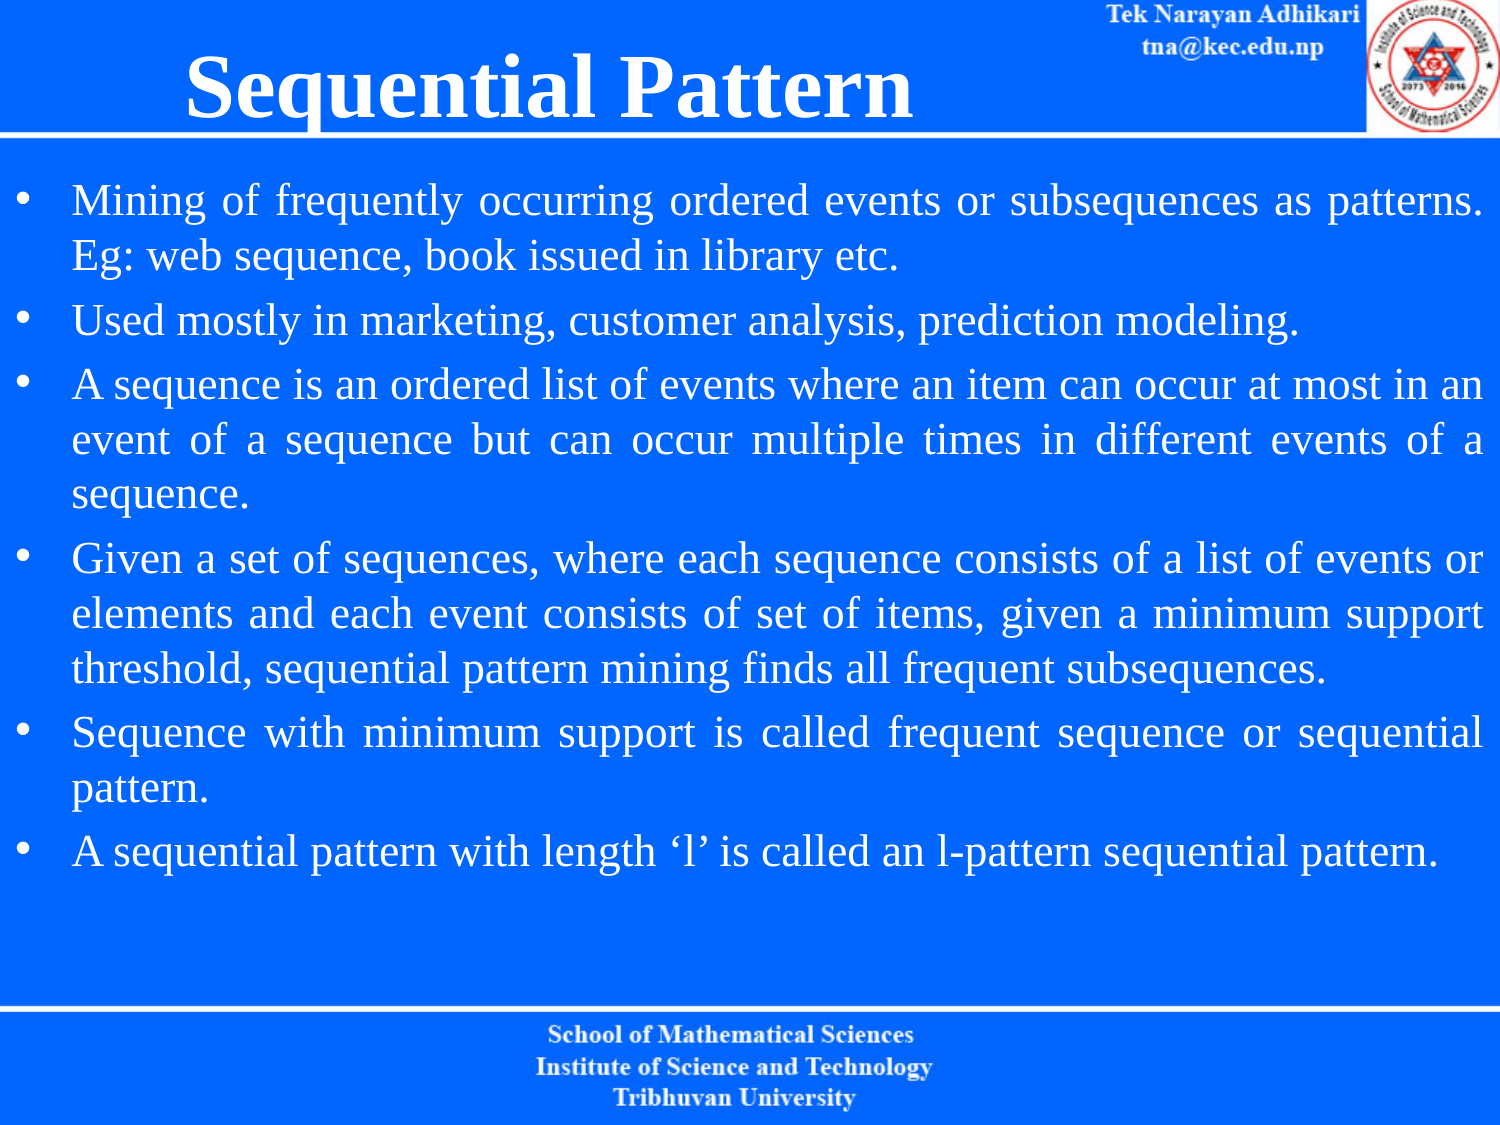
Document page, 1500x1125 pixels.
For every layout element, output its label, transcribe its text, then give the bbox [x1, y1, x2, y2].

picture [0, 1000, 1500, 1125]
picture [0, 0, 1500, 162]
title Sequential Pattern [0, 12, 1100, 150]
list Mining of frequently occurring ordered events or subsequences as patterns. Eg: web sequence, book issued in library etc. Used mostly in marketing, customer analysis, prediction modeling. A sequence is an ordered list of events where an item can occur at most in an event of a sequence but can occur multiple times in different events of a sequence. Given a set of sequences, where each sequence consists of a list of events or elements and each event consists of set of items, given a minimum support threshold, sequential pattern mining finds all frequent subsequences. Sequence with minimum support is called frequent sequence or sequential pattern. A sequential pattern with length ‘l’ is called an l-pattern sequential pattern. [0, 162, 1500, 1000]
